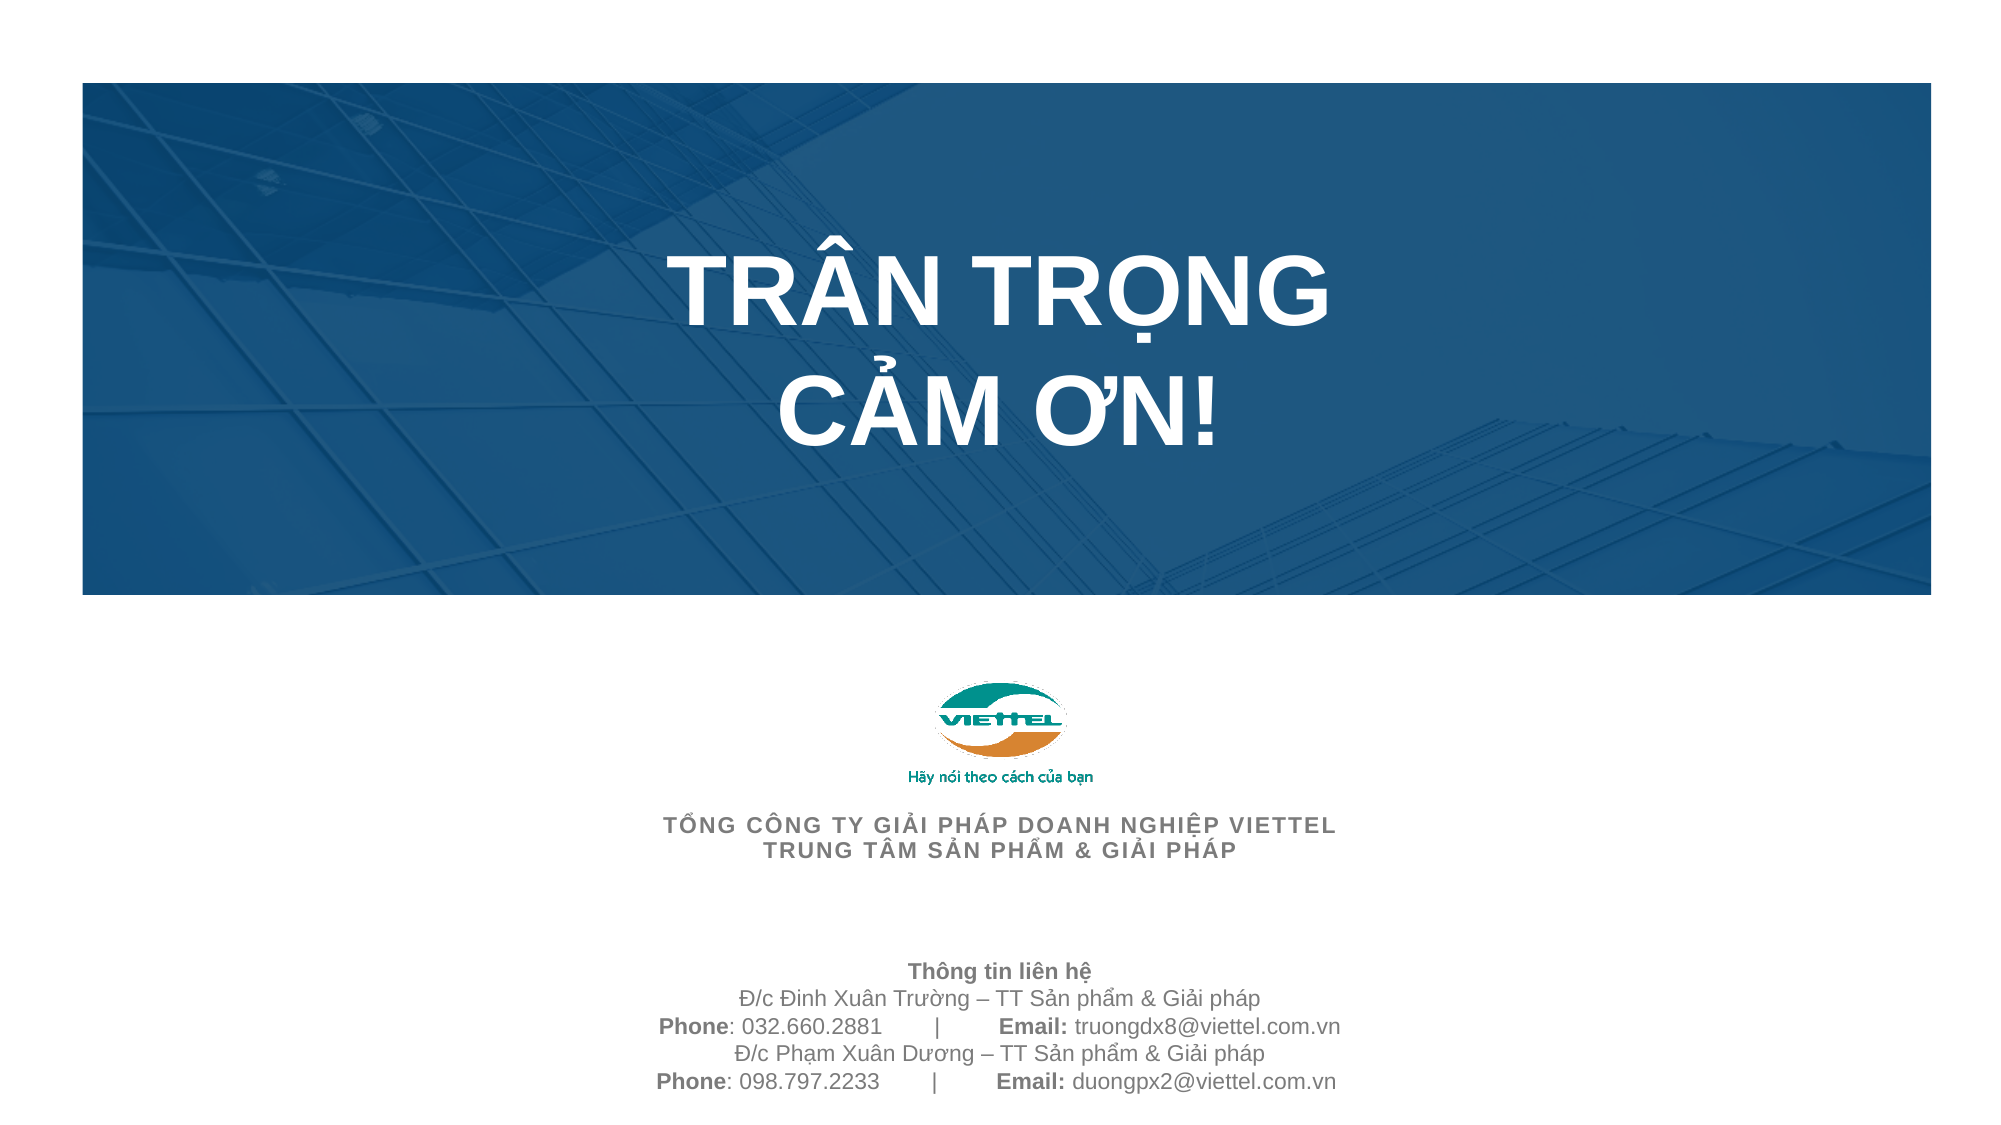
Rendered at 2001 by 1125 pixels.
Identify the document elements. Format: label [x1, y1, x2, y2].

text_box [0, 0, 2000, 1124]
picture [905, 670, 1095, 792]
